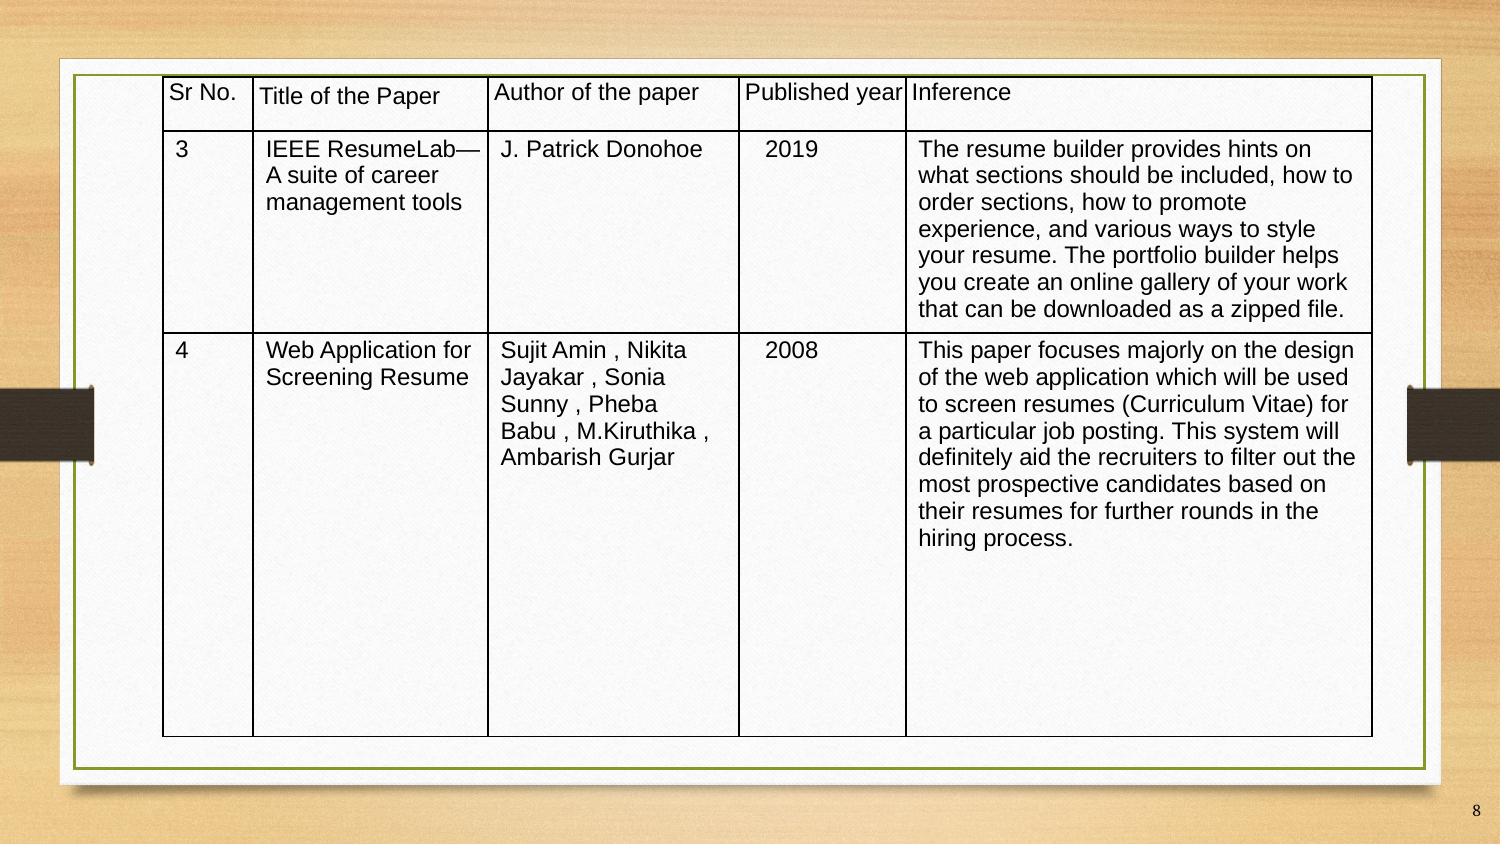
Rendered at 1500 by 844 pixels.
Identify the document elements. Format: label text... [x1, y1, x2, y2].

table_cell The resume builder provides hints on what sections should be included, how to order sections, how to promote experience, and various ways to style your resume. The portfolio builder helps you create an online gallery of your work that can be downloaded as a zipped file. [907, 132, 1371, 332]
table_cell Sujit Amin , Nikita Jayakar , Sonia Sunny , Pheba Babu , M.Kiruthika , Ambarish Gurjar [489, 334, 738, 736]
picture [0, 0, 1500, 844]
slide_number 8 [1391, 779, 1482, 844]
table_header Title of the Paper [254, 78, 487, 130]
table_cell 2019 [740, 132, 905, 332]
table_header Inference [907, 78, 1371, 130]
table_cell 2008 [740, 334, 905, 736]
table_cell J. Patrick Donohoe [489, 132, 738, 332]
table_cell 4 [164, 334, 252, 736]
table_cell Web Application for Screening Resume [254, 334, 487, 736]
table_cell This paper focuses majorly on the design of the web application which will be used to screen resumes (Curriculum Vitae) for a particular job posting. This system will definitely aid the recruiters to filter out the most prospective candidates based on their resumes for further rounds in the hiring process. [907, 334, 1371, 736]
table_header Author of the paper [489, 78, 738, 130]
table_header Published year [740, 78, 905, 130]
table_cell 3 [164, 132, 252, 332]
table_cell IEEE ResumeLab— A suite of career management tools [254, 132, 487, 332]
table_header Sr No. [164, 78, 252, 130]
